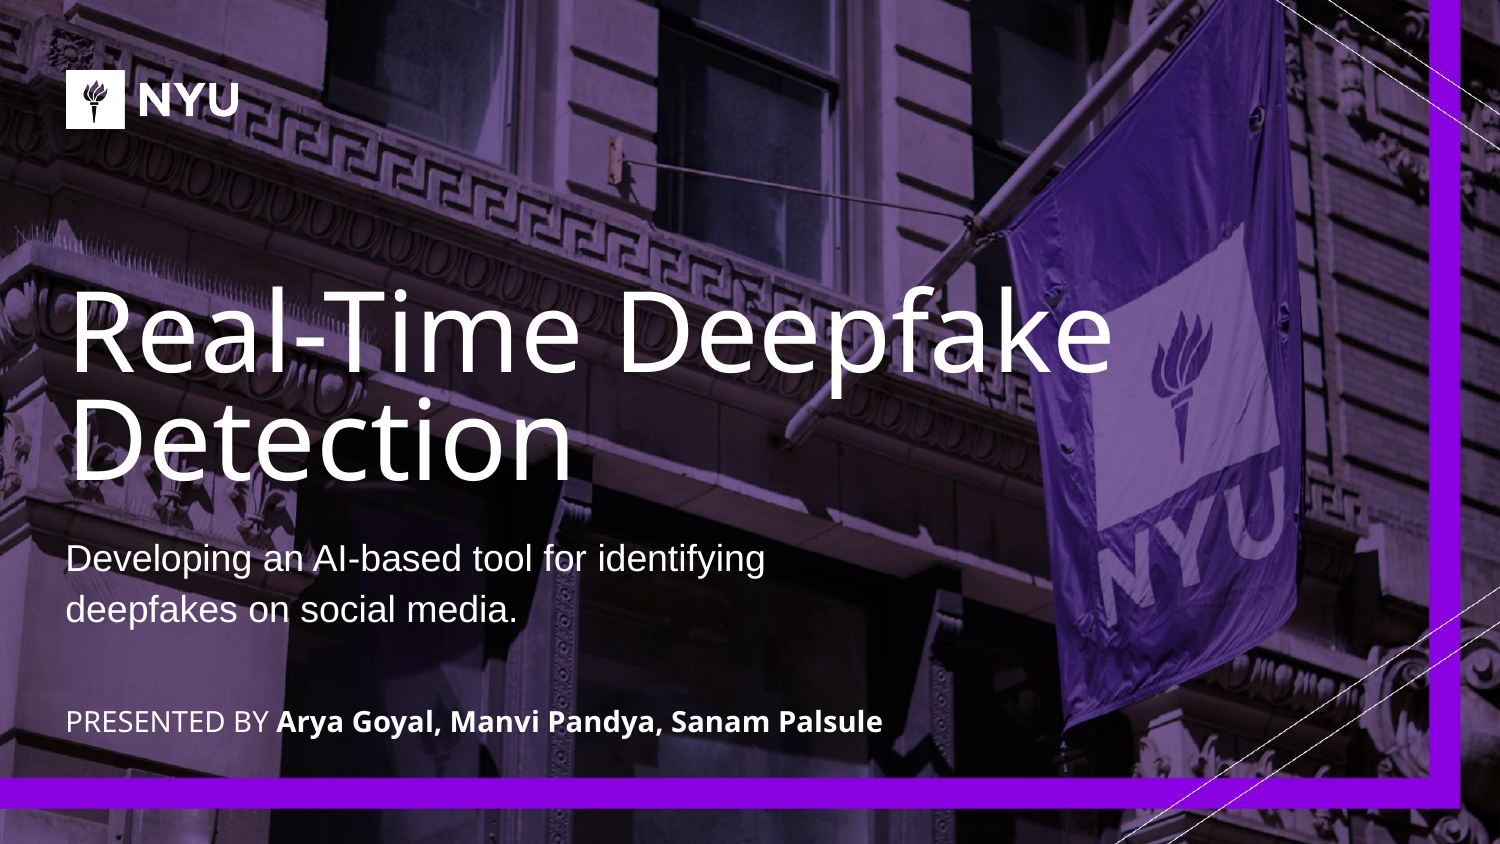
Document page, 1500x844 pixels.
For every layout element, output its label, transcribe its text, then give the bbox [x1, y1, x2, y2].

title Real-Time Deepfake Detection [51, 204, 1408, 518]
picture [0, 0, 1500, 844]
list PRESENTED BY Arya Goyal, Manvi Pandya, Sanam Palsule [50, 679, 978, 788]
subtitle Developing an AI-based tool for identifying deepfakes on social media. [50, 511, 832, 640]
